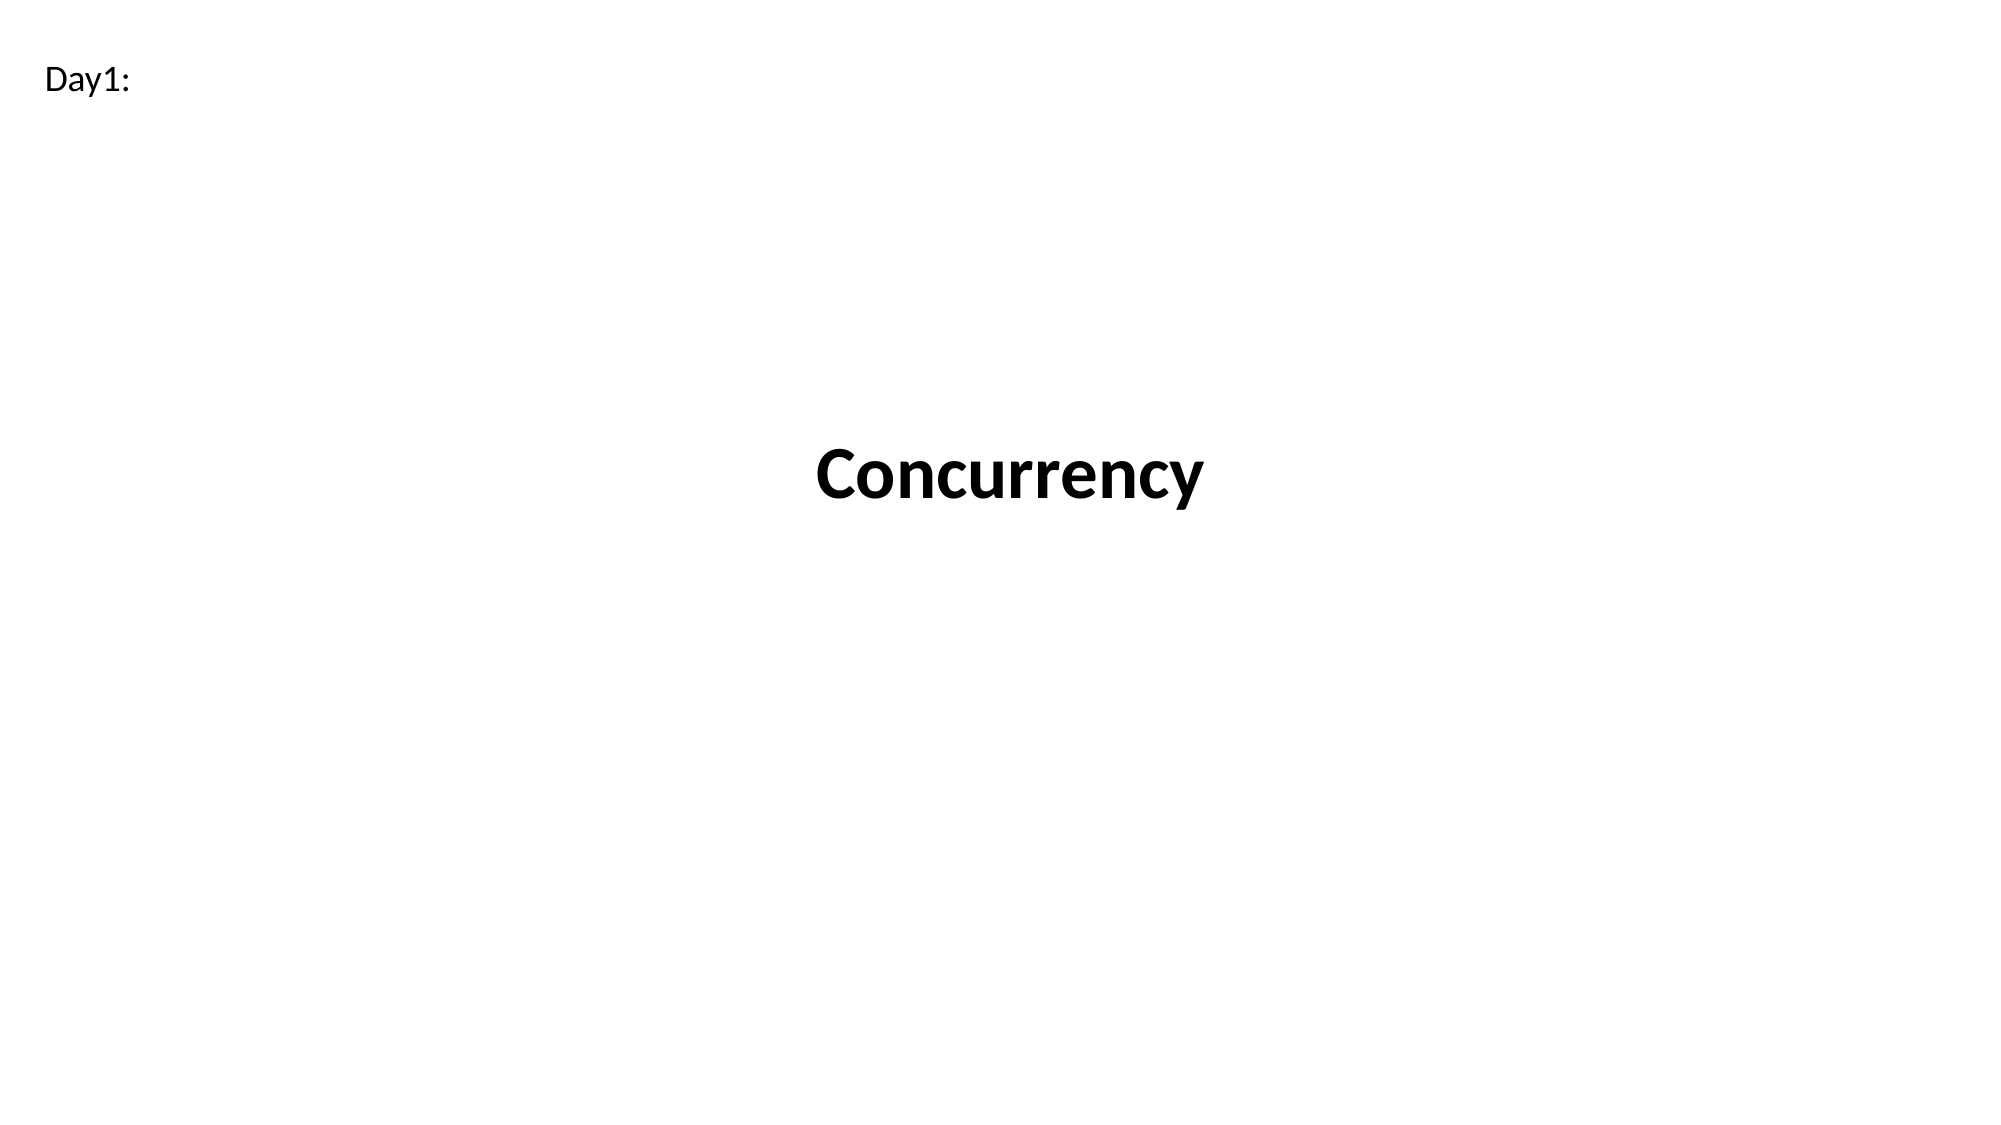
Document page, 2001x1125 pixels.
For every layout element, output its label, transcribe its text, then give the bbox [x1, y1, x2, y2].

title Concurrency [801, 397, 1300, 551]
text_box Day1: [30, 46, 147, 107]
